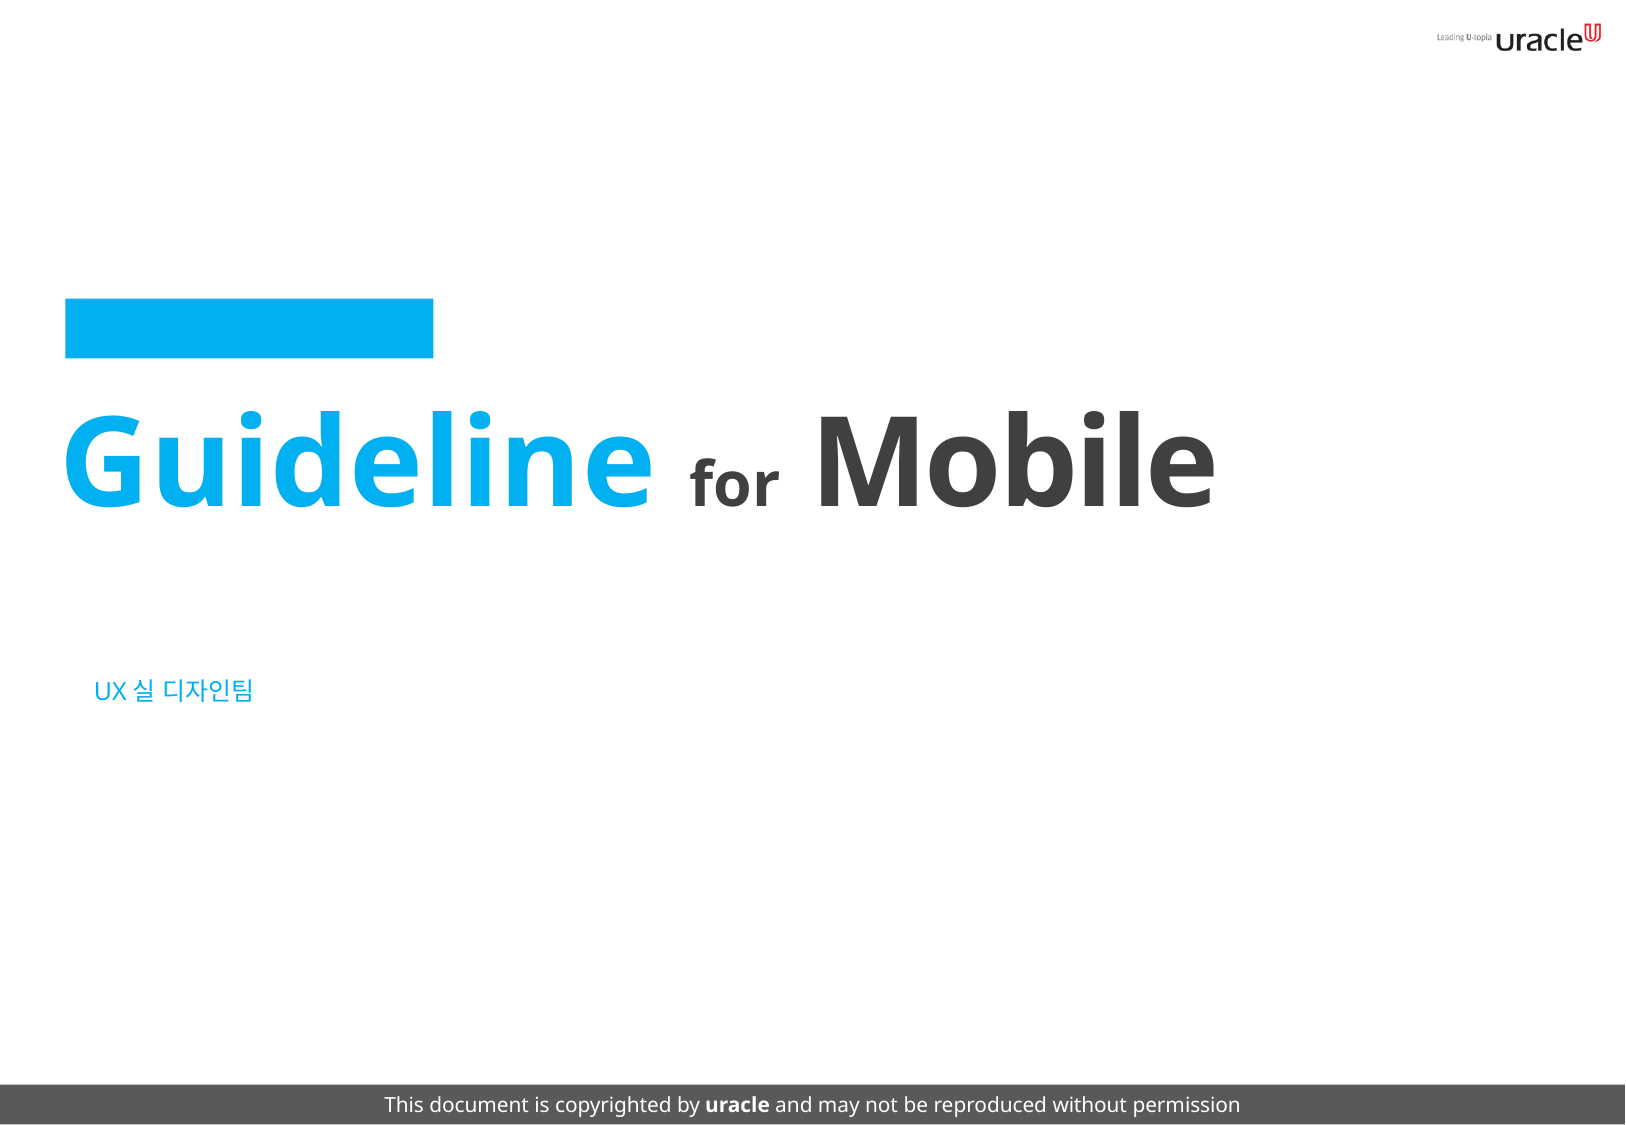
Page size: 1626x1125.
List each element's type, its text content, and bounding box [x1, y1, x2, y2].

text_box Uracle GUI Design [65, 298, 434, 359]
text_box This document is copyrighted by uracle and may not be reproduced without permission [0, 1084, 1625, 1125]
text_box UX실 디자인팀 [79, 624, 501, 758]
picture [1437, 23, 1601, 51]
text_box Guideline for Mobile [45, 373, 1273, 539]
